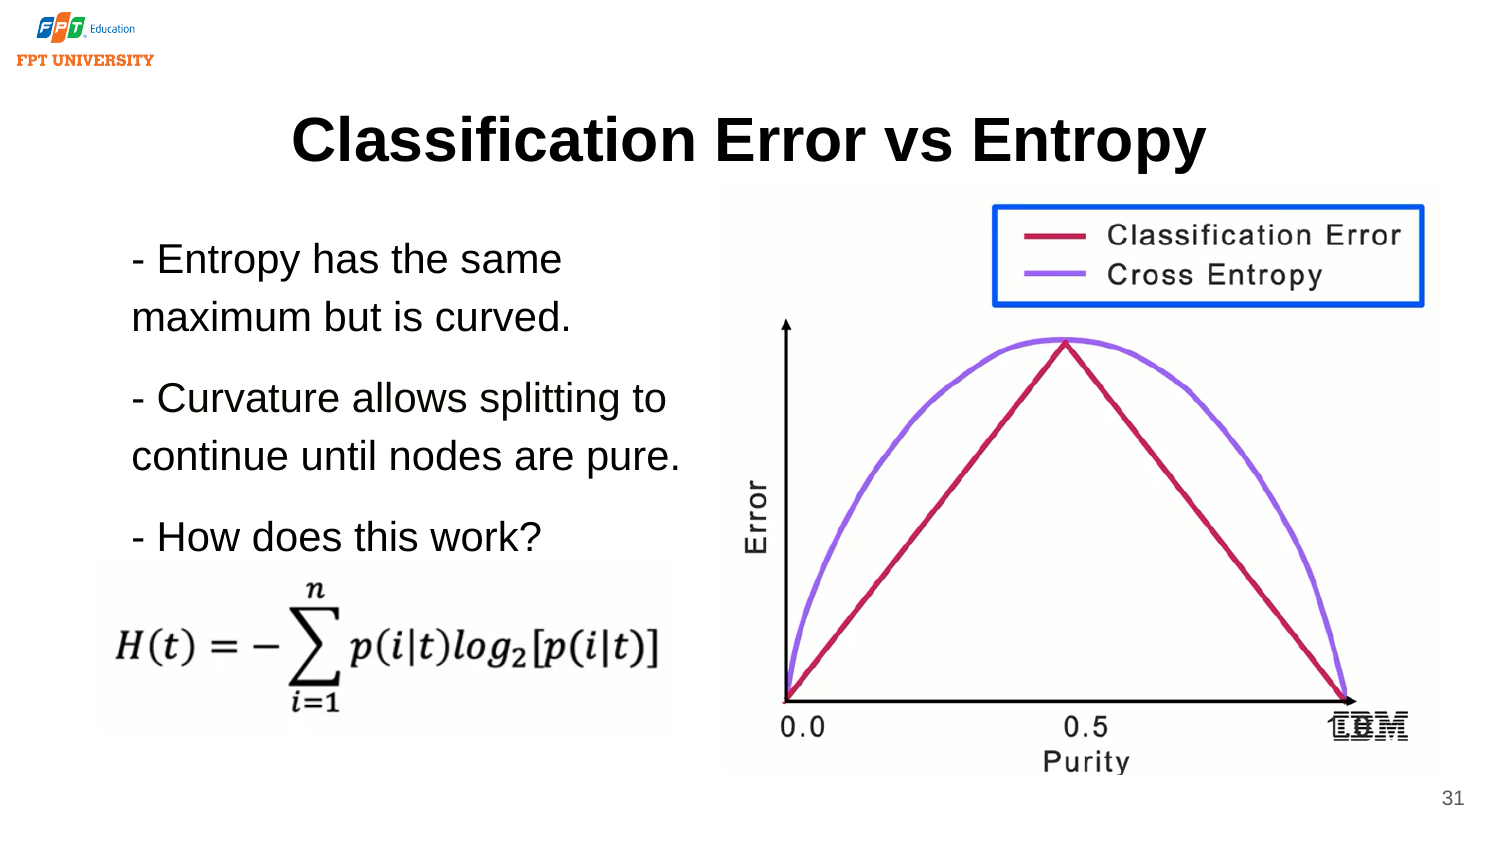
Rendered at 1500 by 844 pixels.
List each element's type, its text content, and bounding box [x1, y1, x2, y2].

list - Entropy has the same maximum but is curved. - Curvature allows splitting to continue until nodes are pure. - How does this work? [116, 209, 710, 586]
slide_number 31 [1389, 764, 1480, 830]
picture [99, 559, 675, 733]
title Classification Error vs Entropy [51, 72, 1449, 167]
picture [11, 1, 160, 77]
picture [723, 183, 1440, 775]
